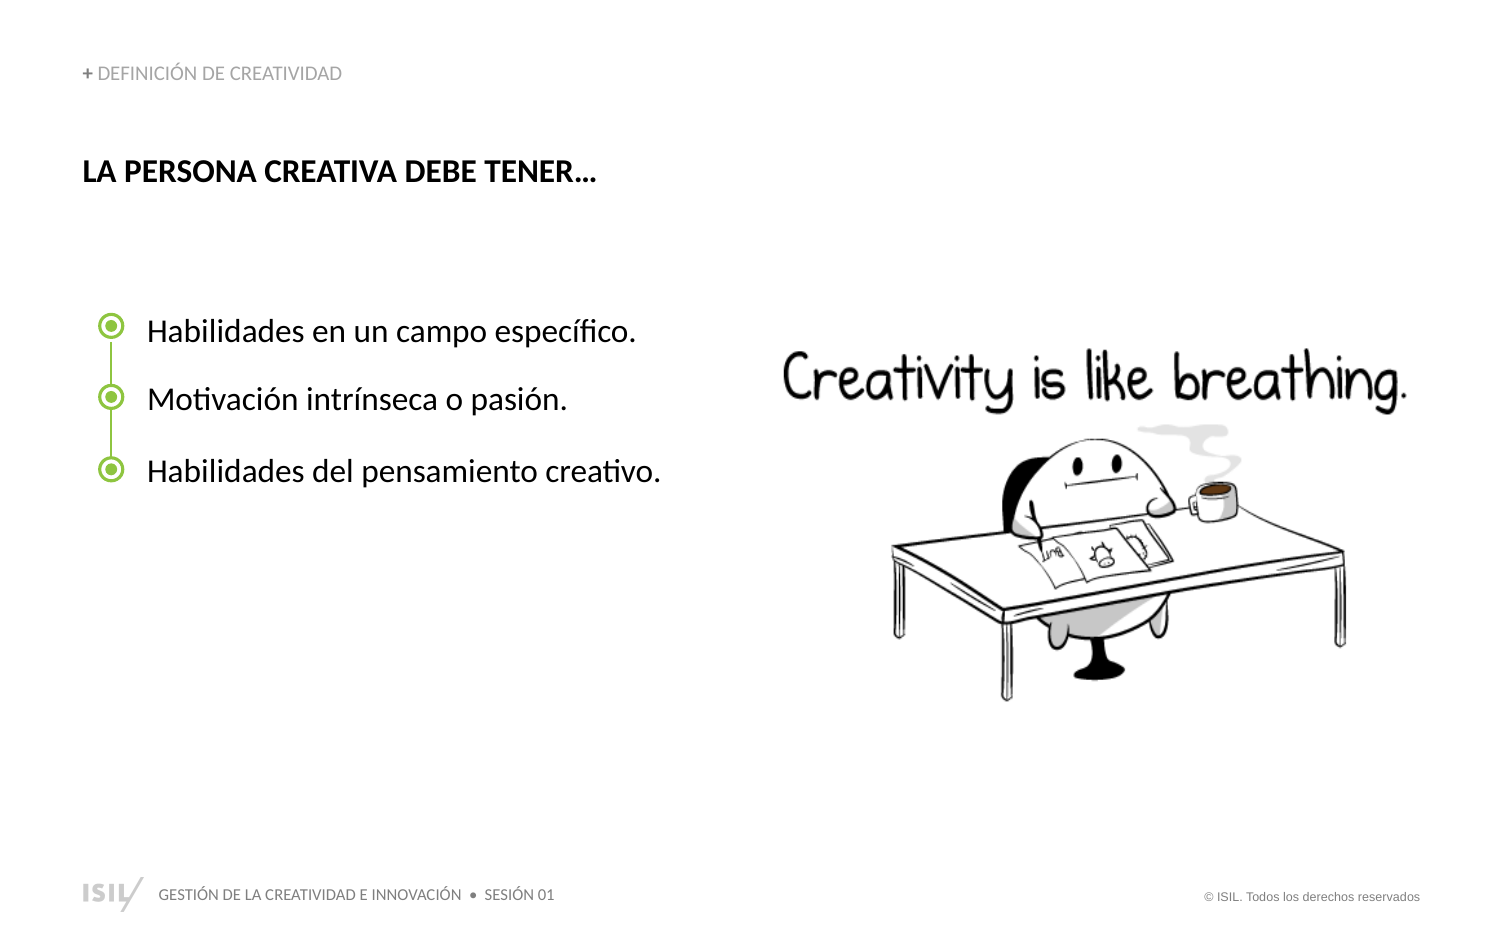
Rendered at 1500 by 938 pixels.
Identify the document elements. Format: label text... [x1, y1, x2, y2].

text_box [99, 314, 123, 338]
text_box LA PERSONA CREATIVA DEBE TENER… [82, 149, 704, 243]
text_box Habilidades del pensamiento creativo. [147, 449, 704, 490]
text_box Habilidades en un campo específico. [147, 309, 656, 350]
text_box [99, 457, 123, 482]
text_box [99, 385, 123, 409]
text_box Motivación intrínseca o pasión. [147, 376, 656, 417]
text_box + DEFINICIÓN DE CREATIVIDAD [82, 61, 482, 85]
picture [749, 297, 1424, 714]
